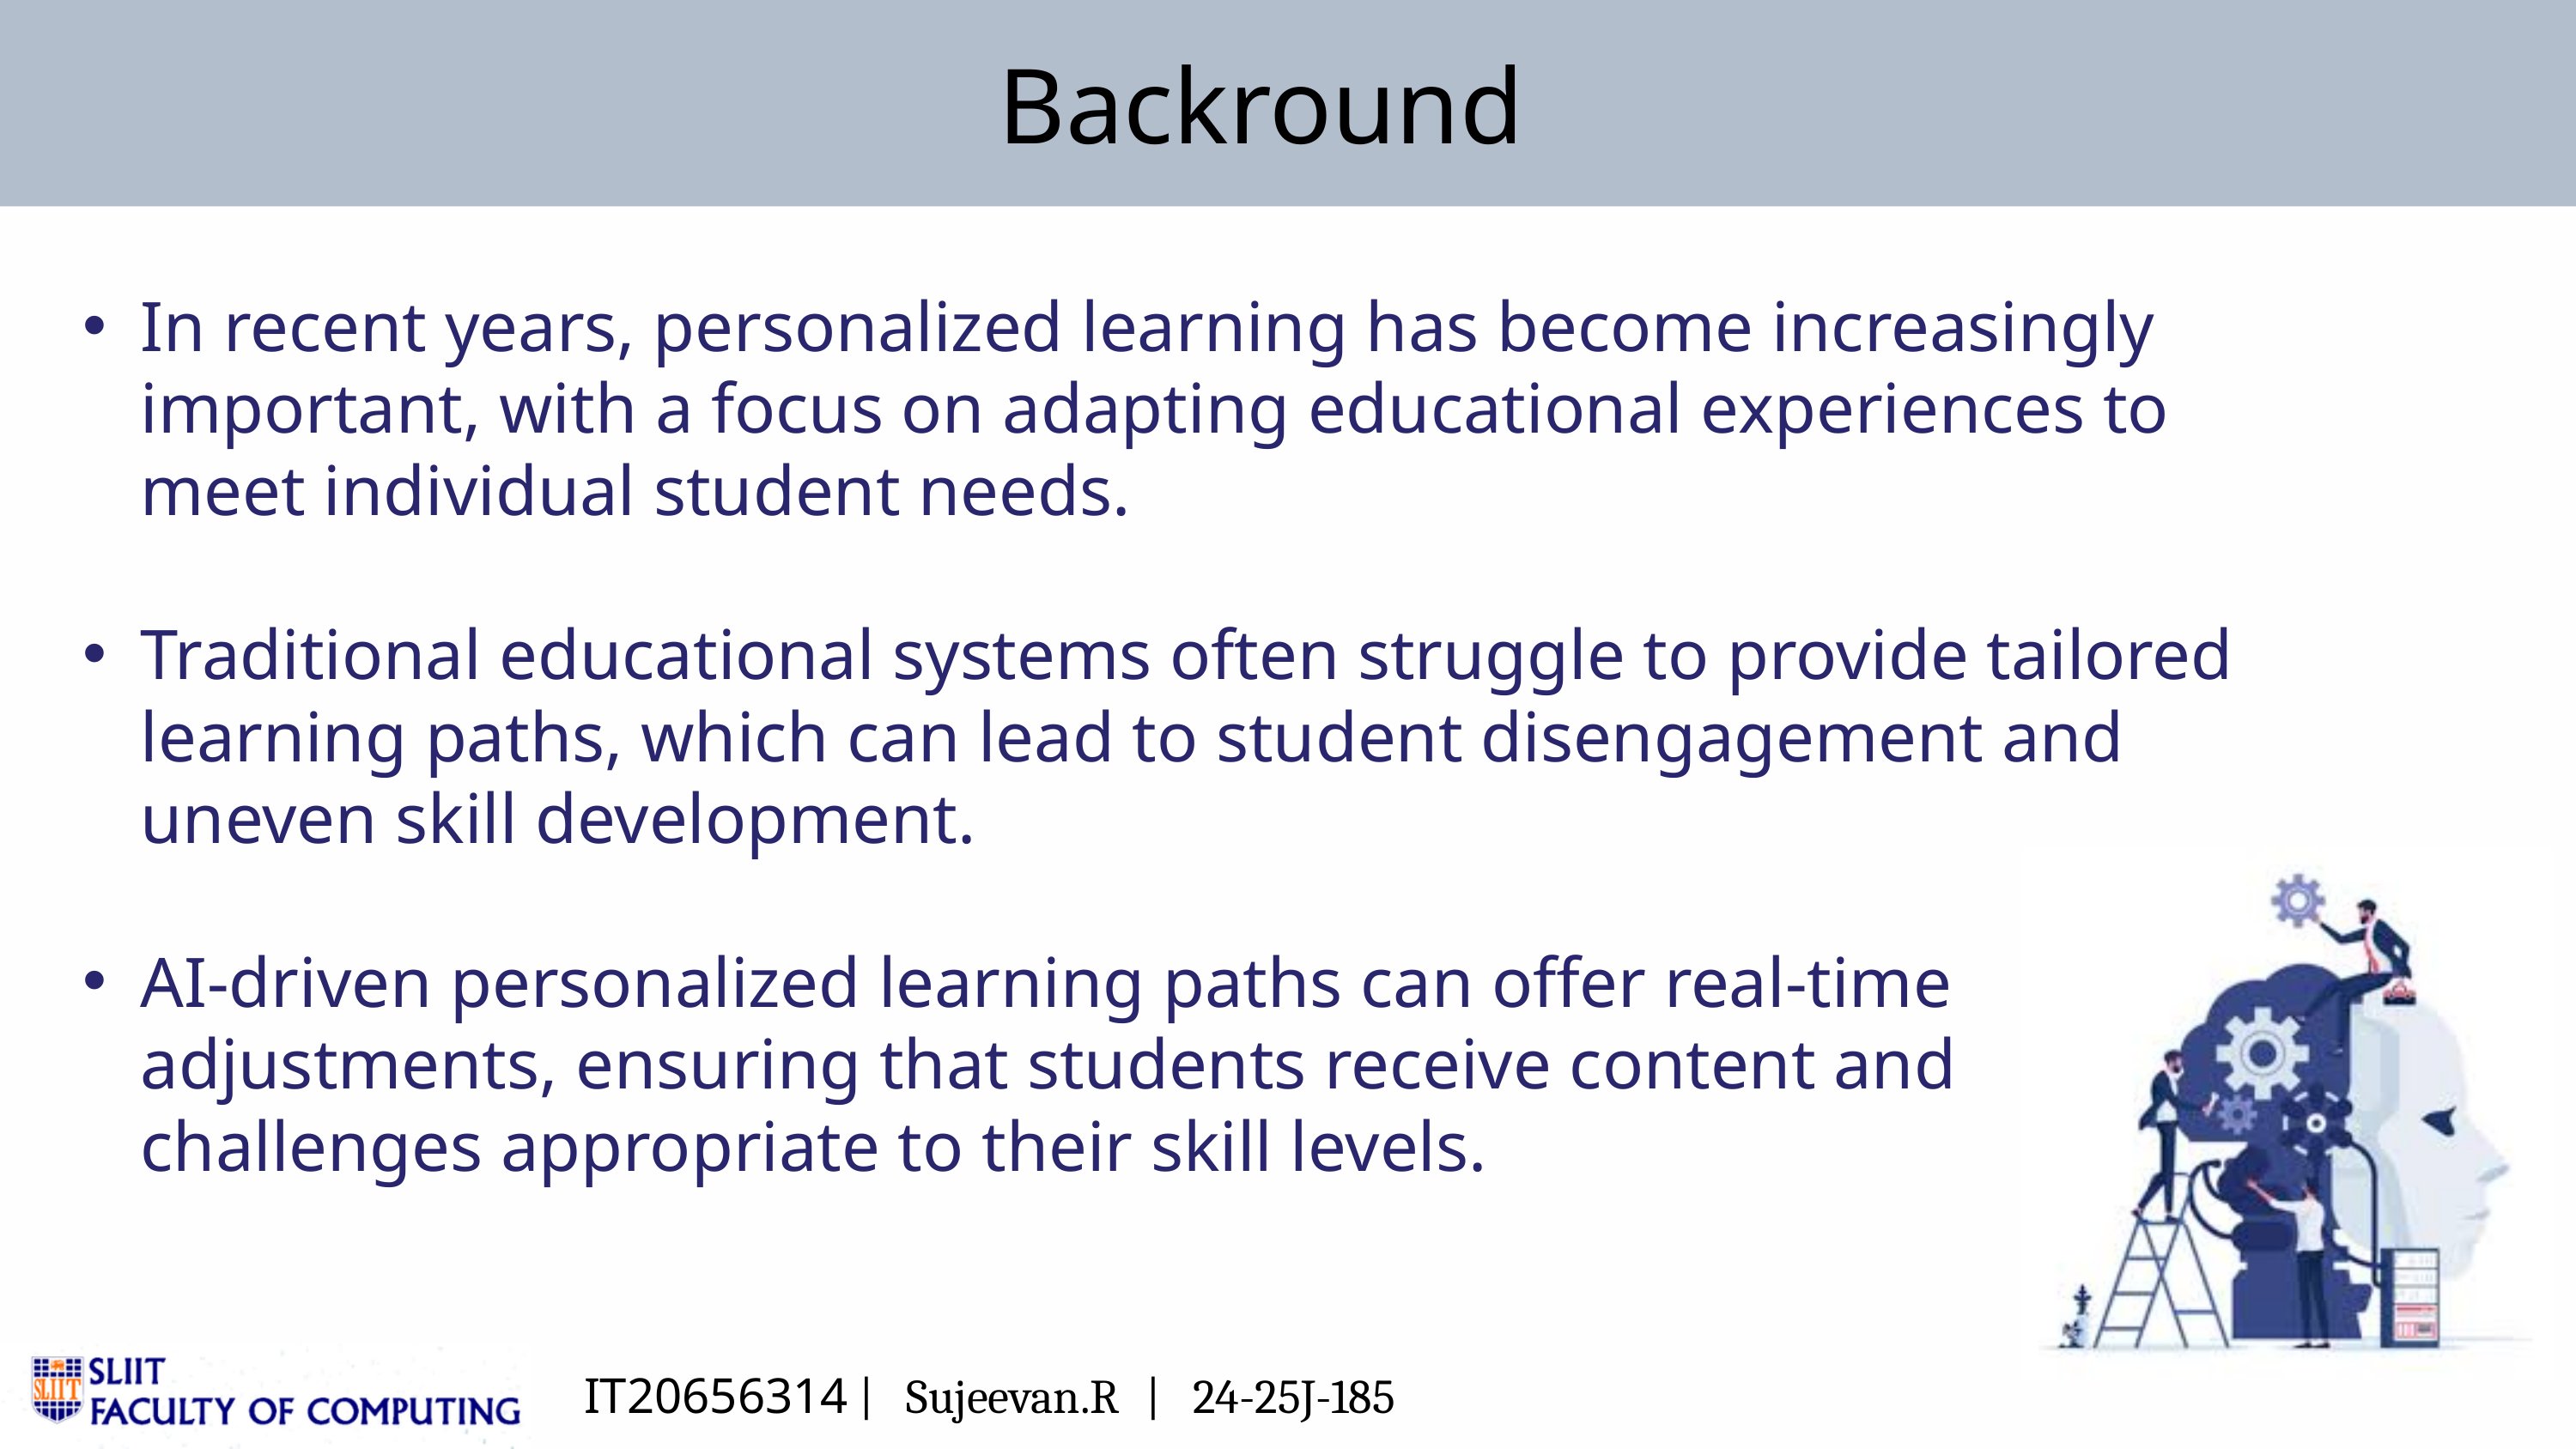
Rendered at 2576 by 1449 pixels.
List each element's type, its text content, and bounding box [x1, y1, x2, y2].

text_box [2020, 846, 2555, 1379]
text_box Backround [933, 39, 1589, 165]
text_box [0, 1344, 532, 1449]
text_box IT20656314 | Sujeevan.R | 24-25J-185 [583, 1365, 1535, 1423]
text_box In recent years, personalized learning has become increasingly important, with a focus on adapting educational experiences to meet individual student needs. Traditional educational systems often struggle to provide tailored learning paths, which can lead to student disengagement and uneven skill development. AI-driven personalized learning paths can offer real-time adjustments, ensuring that students receive content and challenges appropriate to their skill levels. [24, 282, 2250, 1267]
text_box [0, 0, 2576, 207]
